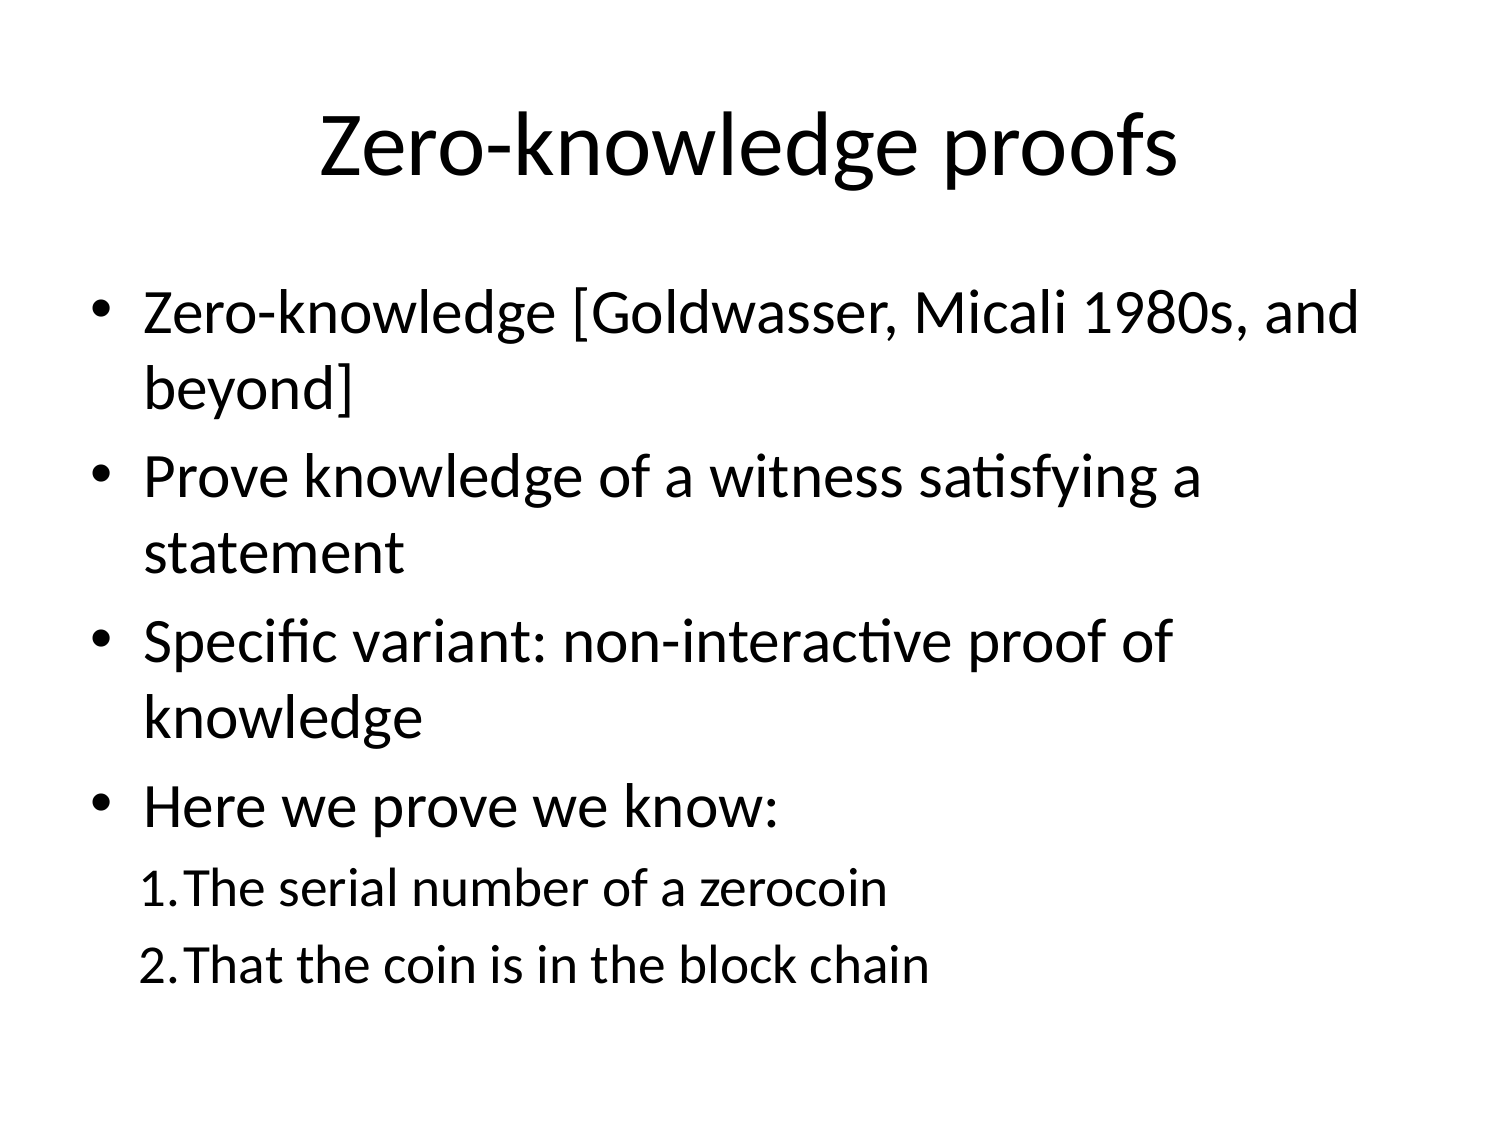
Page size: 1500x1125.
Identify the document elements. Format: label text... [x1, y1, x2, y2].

title Zero-knowledge proofs [75, 45, 1425, 233]
list Zero-knowledge [Goldwasser, Micali 1980s, and beyond] Prove knowledge of a witness satisfying a statement Specific variant: non-interactive proof of knowledge Here we prove we know: The serial number of a zerocoin That the coin is in the block chain [75, 262, 1425, 1005]
